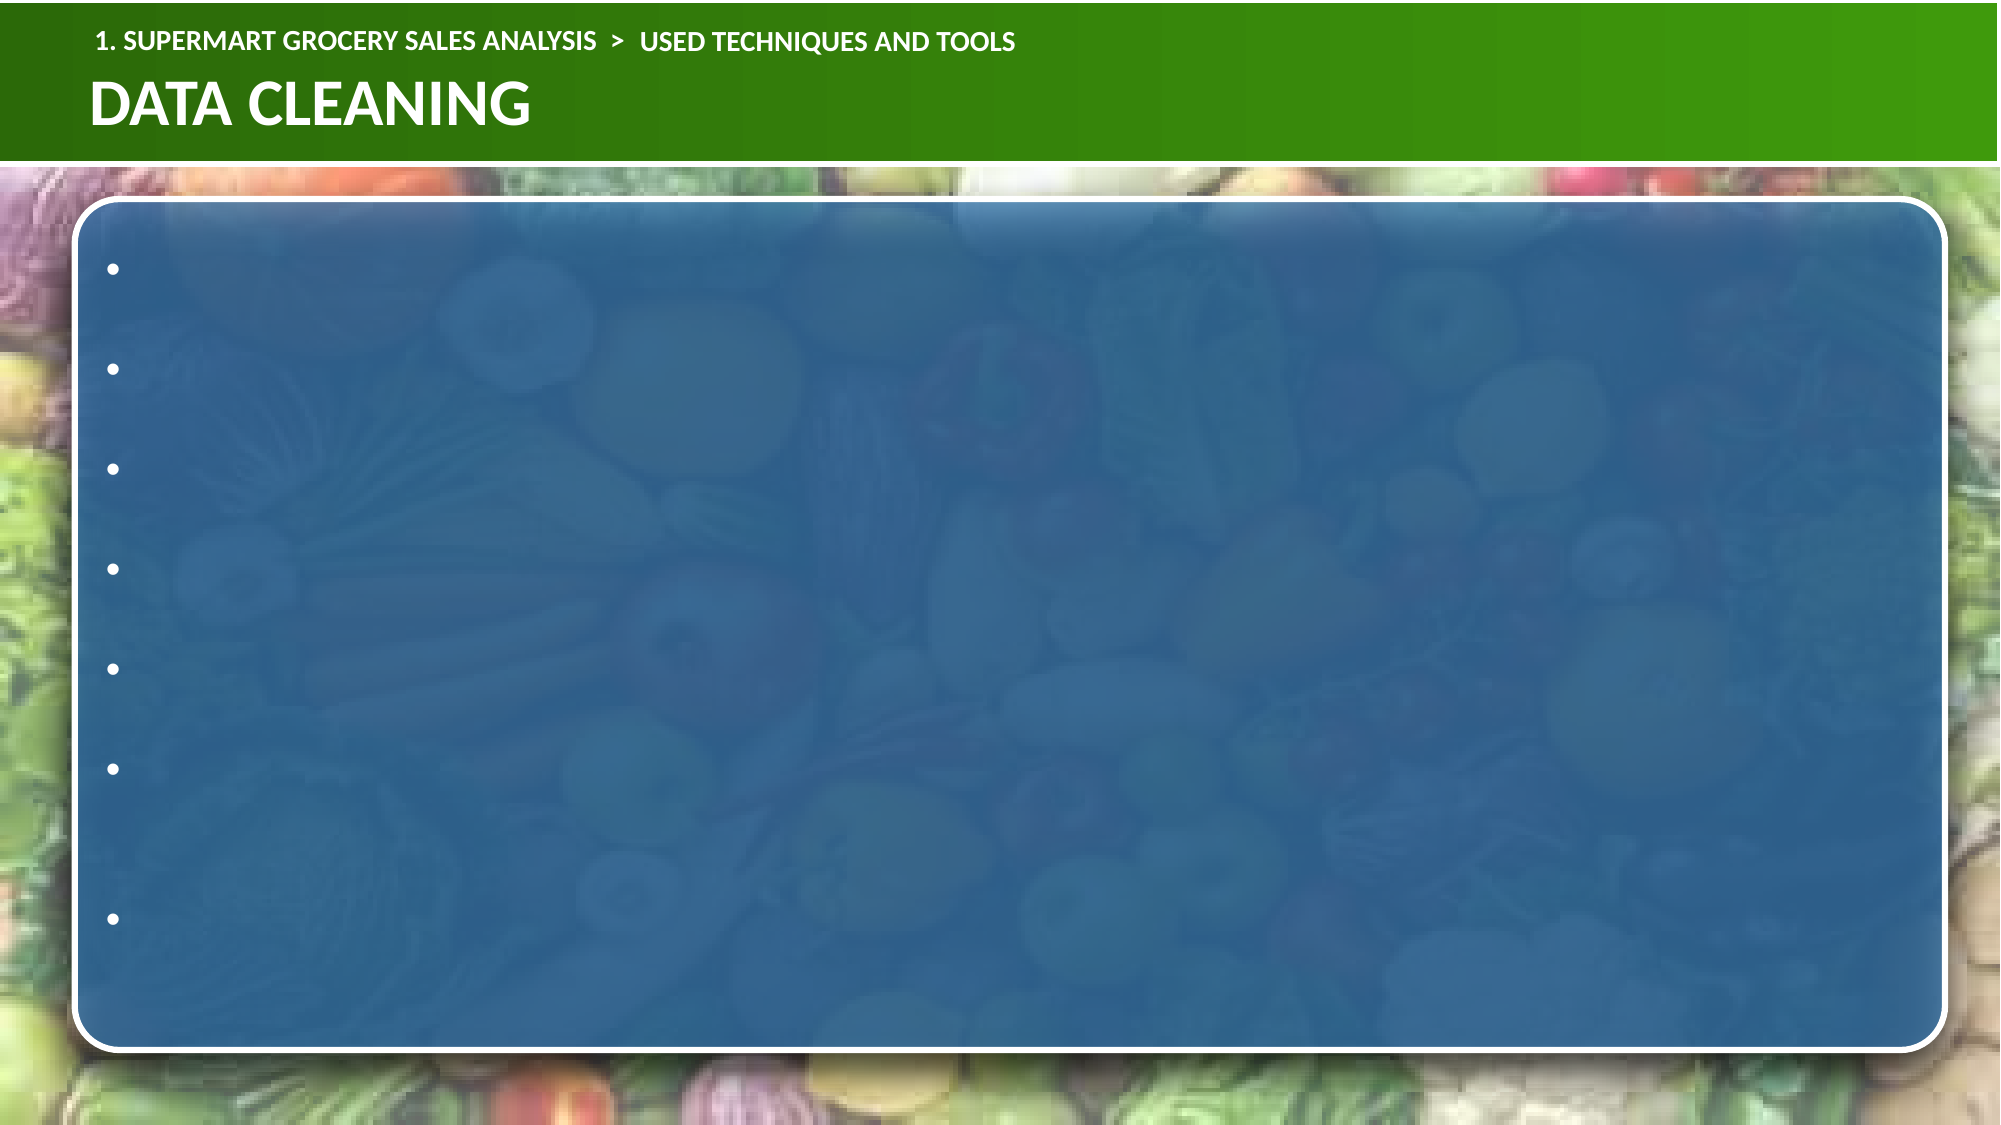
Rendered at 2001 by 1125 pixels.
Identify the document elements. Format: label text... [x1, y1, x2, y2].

text_box 1. SUPERMART GROCERY SALES ANALYSIS > [0, 0, 2000, 165]
text_box Importing the dataset using pandas function pd.read_csv. Checking if there are any null values in the database using df.isnull().sum() function. Removing the duplicates using the df.drop_duplicates() function. Removing the nulls in the database using the df.dropna() function or df.fillna() function. Changing the Customer name column to ‘title’ format using the str.title() function. Replacing slashes ( / ) in the order date column to hyphens ( - ) and converting the column into ‘datetime’ datatype using pd.to_datetime() function. Extract the month, quarter of year and day from the column using dt.year(), dt.month() and dt.quarter() for convenient ML processing. [91, 236, 1926, 1052]
text_box 3. MOVIE RECOMMENDER SYSTEM [0, 165, 2000, 1125]
text_box USED TECHNIQUES AND TOOLS [618, 15, 1031, 65]
text_box DATA CLEANING [74, 51, 553, 147]
text_box [73, 197, 1947, 1044]
